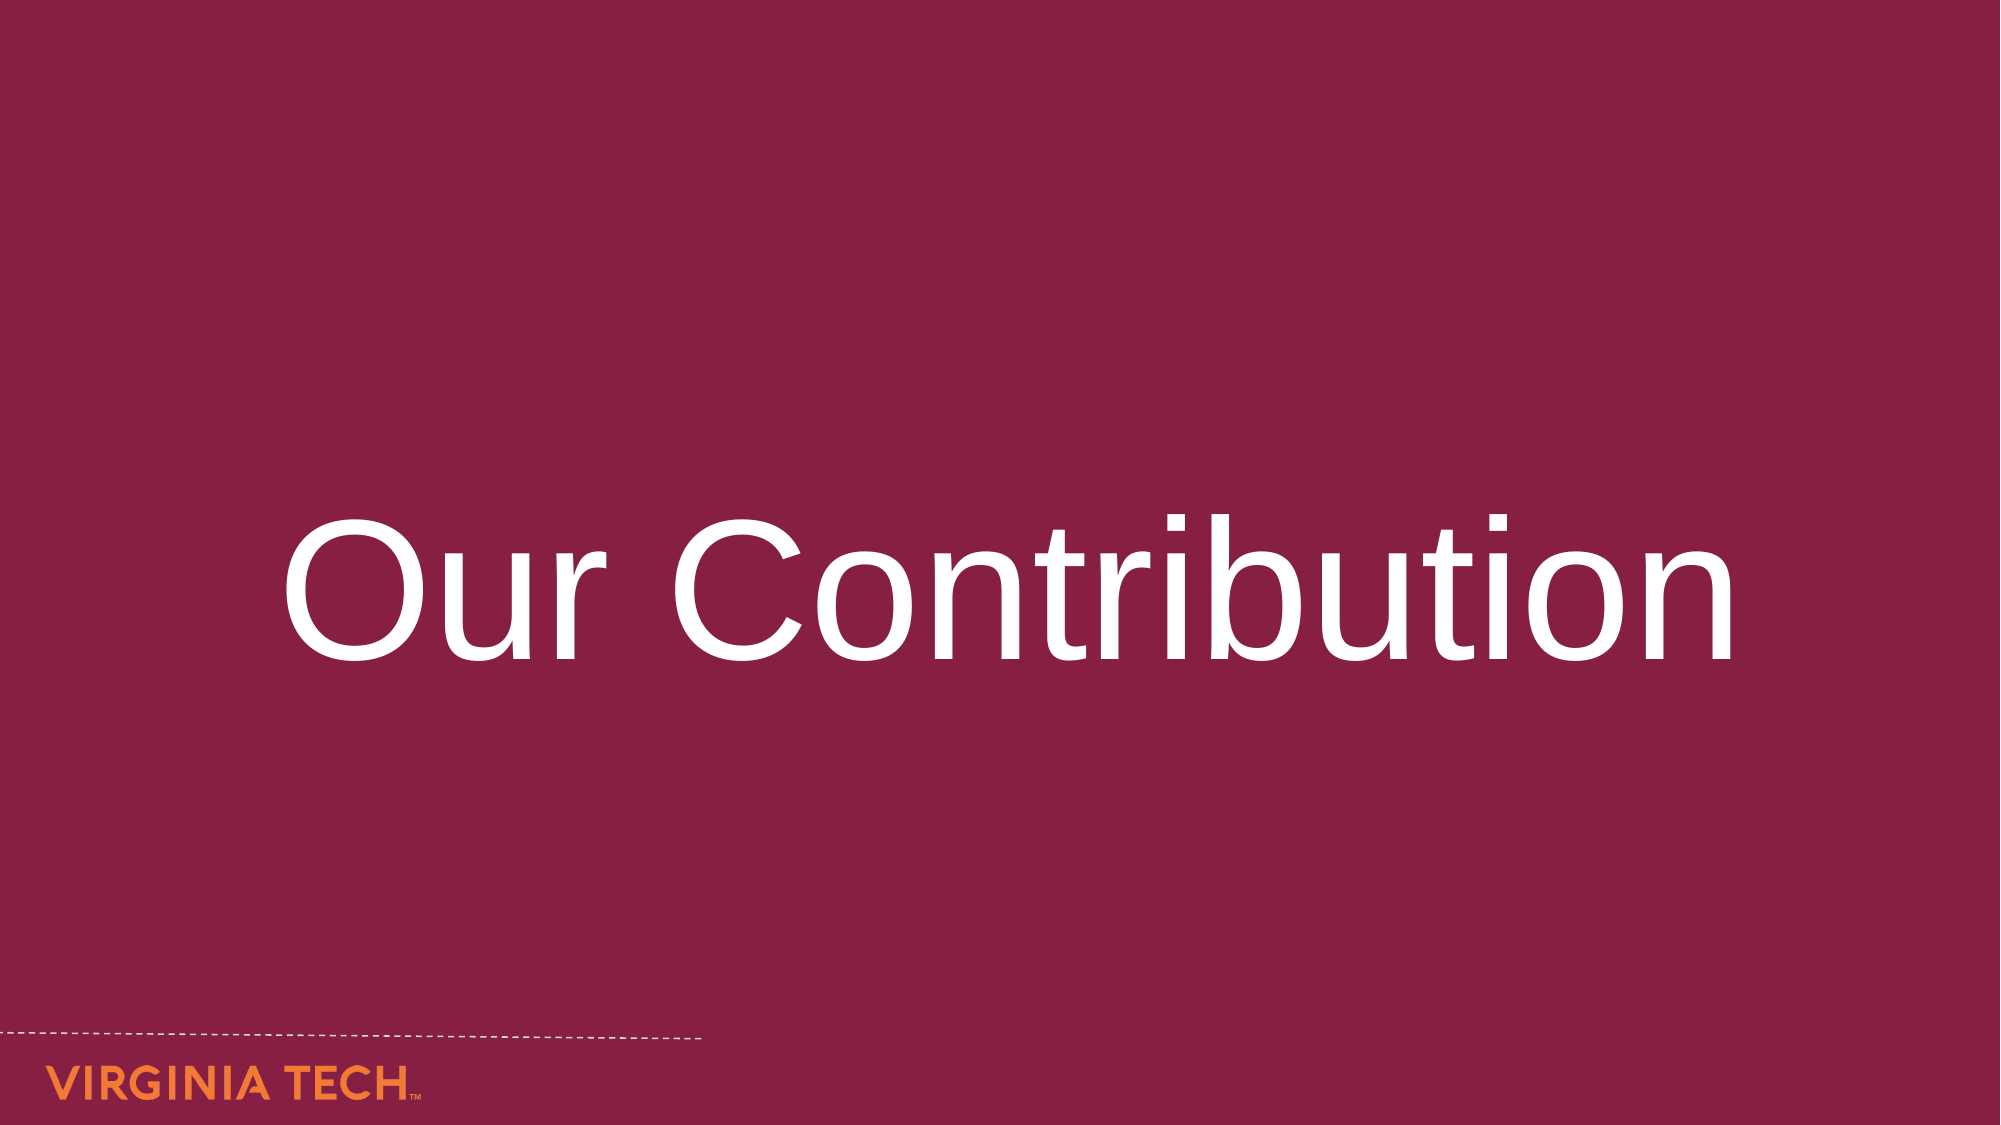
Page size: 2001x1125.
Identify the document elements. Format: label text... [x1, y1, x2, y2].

text_box Our Contribution [146, 259, 1875, 711]
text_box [0, 1030, 706, 1039]
picture [44, 1065, 421, 1100]
